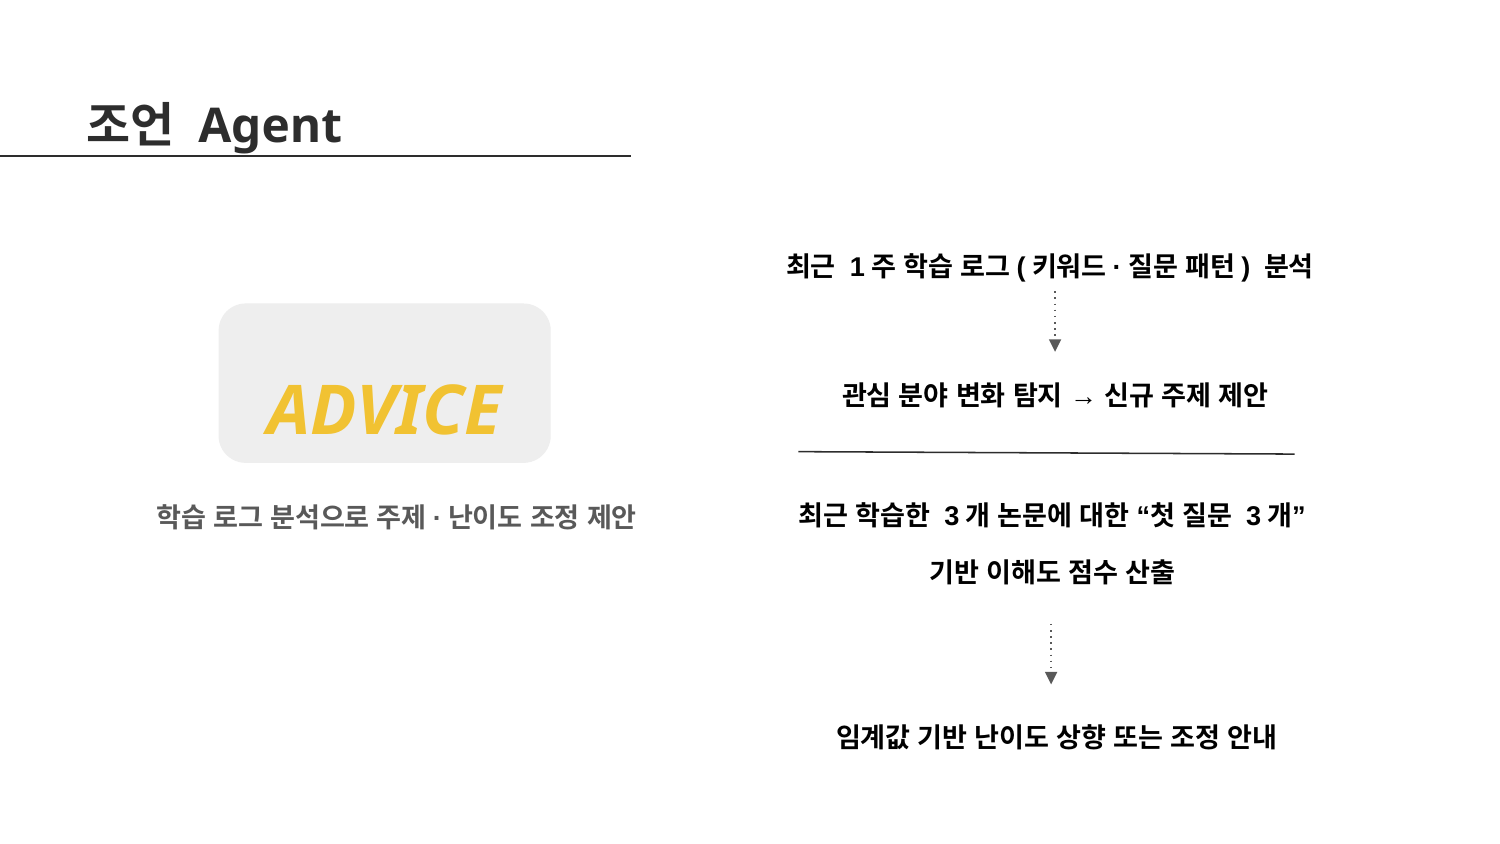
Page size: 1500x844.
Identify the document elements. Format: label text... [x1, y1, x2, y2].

text_box 최근 학습한 3개 논문에 대한 “첫 질문 3개” 기반 이해도 점수 산출 [701, 483, 1404, 604]
text_box 관심 분야 변화 탐지 → 신규 주제 제안 [734, 358, 1376, 427]
text_box 임계값 기반 난이도 상향 또는 조정 안내 [810, 700, 1303, 768]
text_box 조언 Agent [85, 71, 1112, 153]
text_box 최근 1주 학습 로그(키워드·질문 패턴) 분석 [729, 229, 1371, 297]
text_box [119, 303, 674, 544]
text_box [798, 451, 1295, 455]
